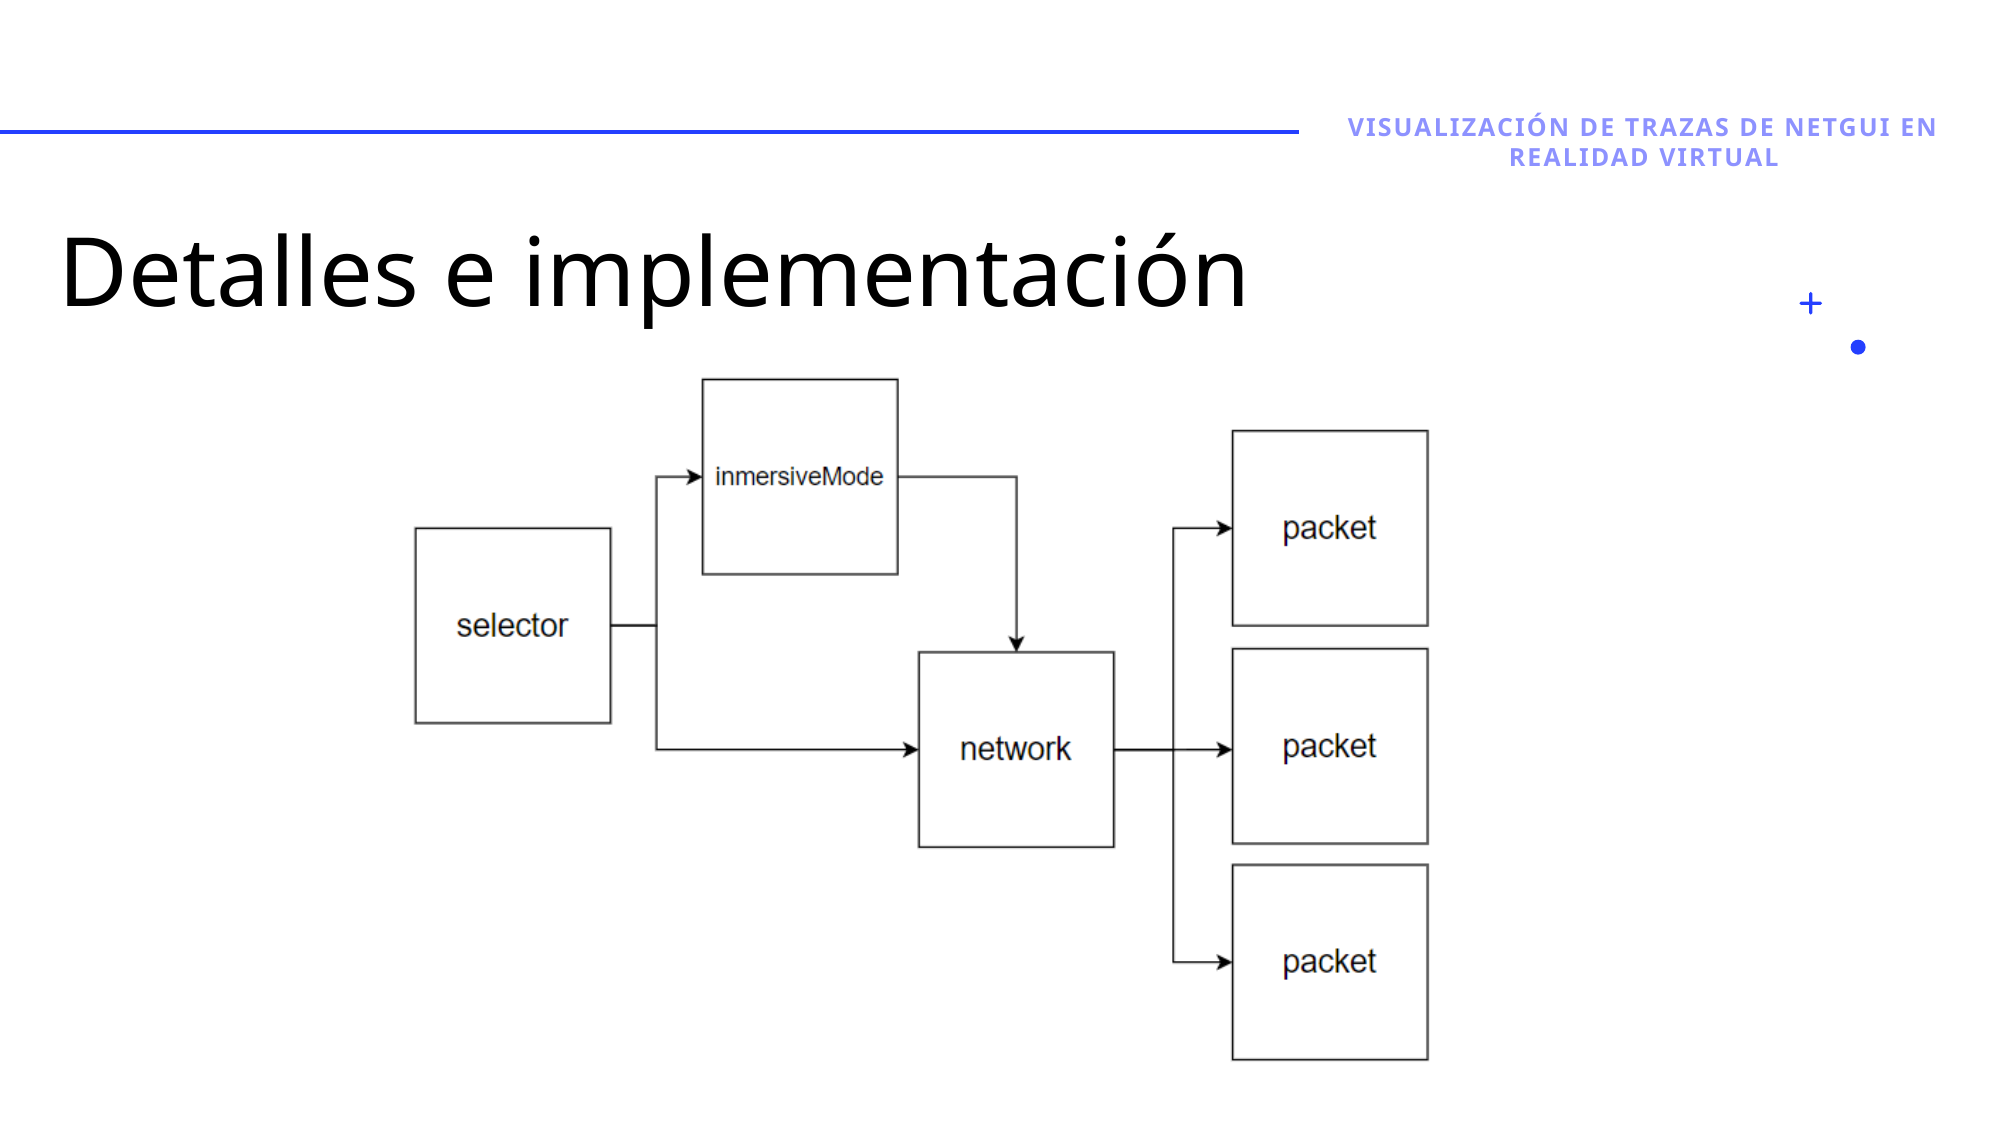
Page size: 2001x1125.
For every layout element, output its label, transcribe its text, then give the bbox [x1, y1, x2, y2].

footer VISUALIZACIÓN DE TRAZAS DE NETGUI EN REALIDAD VIRTUAL [1306, 101, 1982, 181]
title Detalles e implementación [43, 141, 1476, 335]
picture [295, 374, 1493, 1070]
